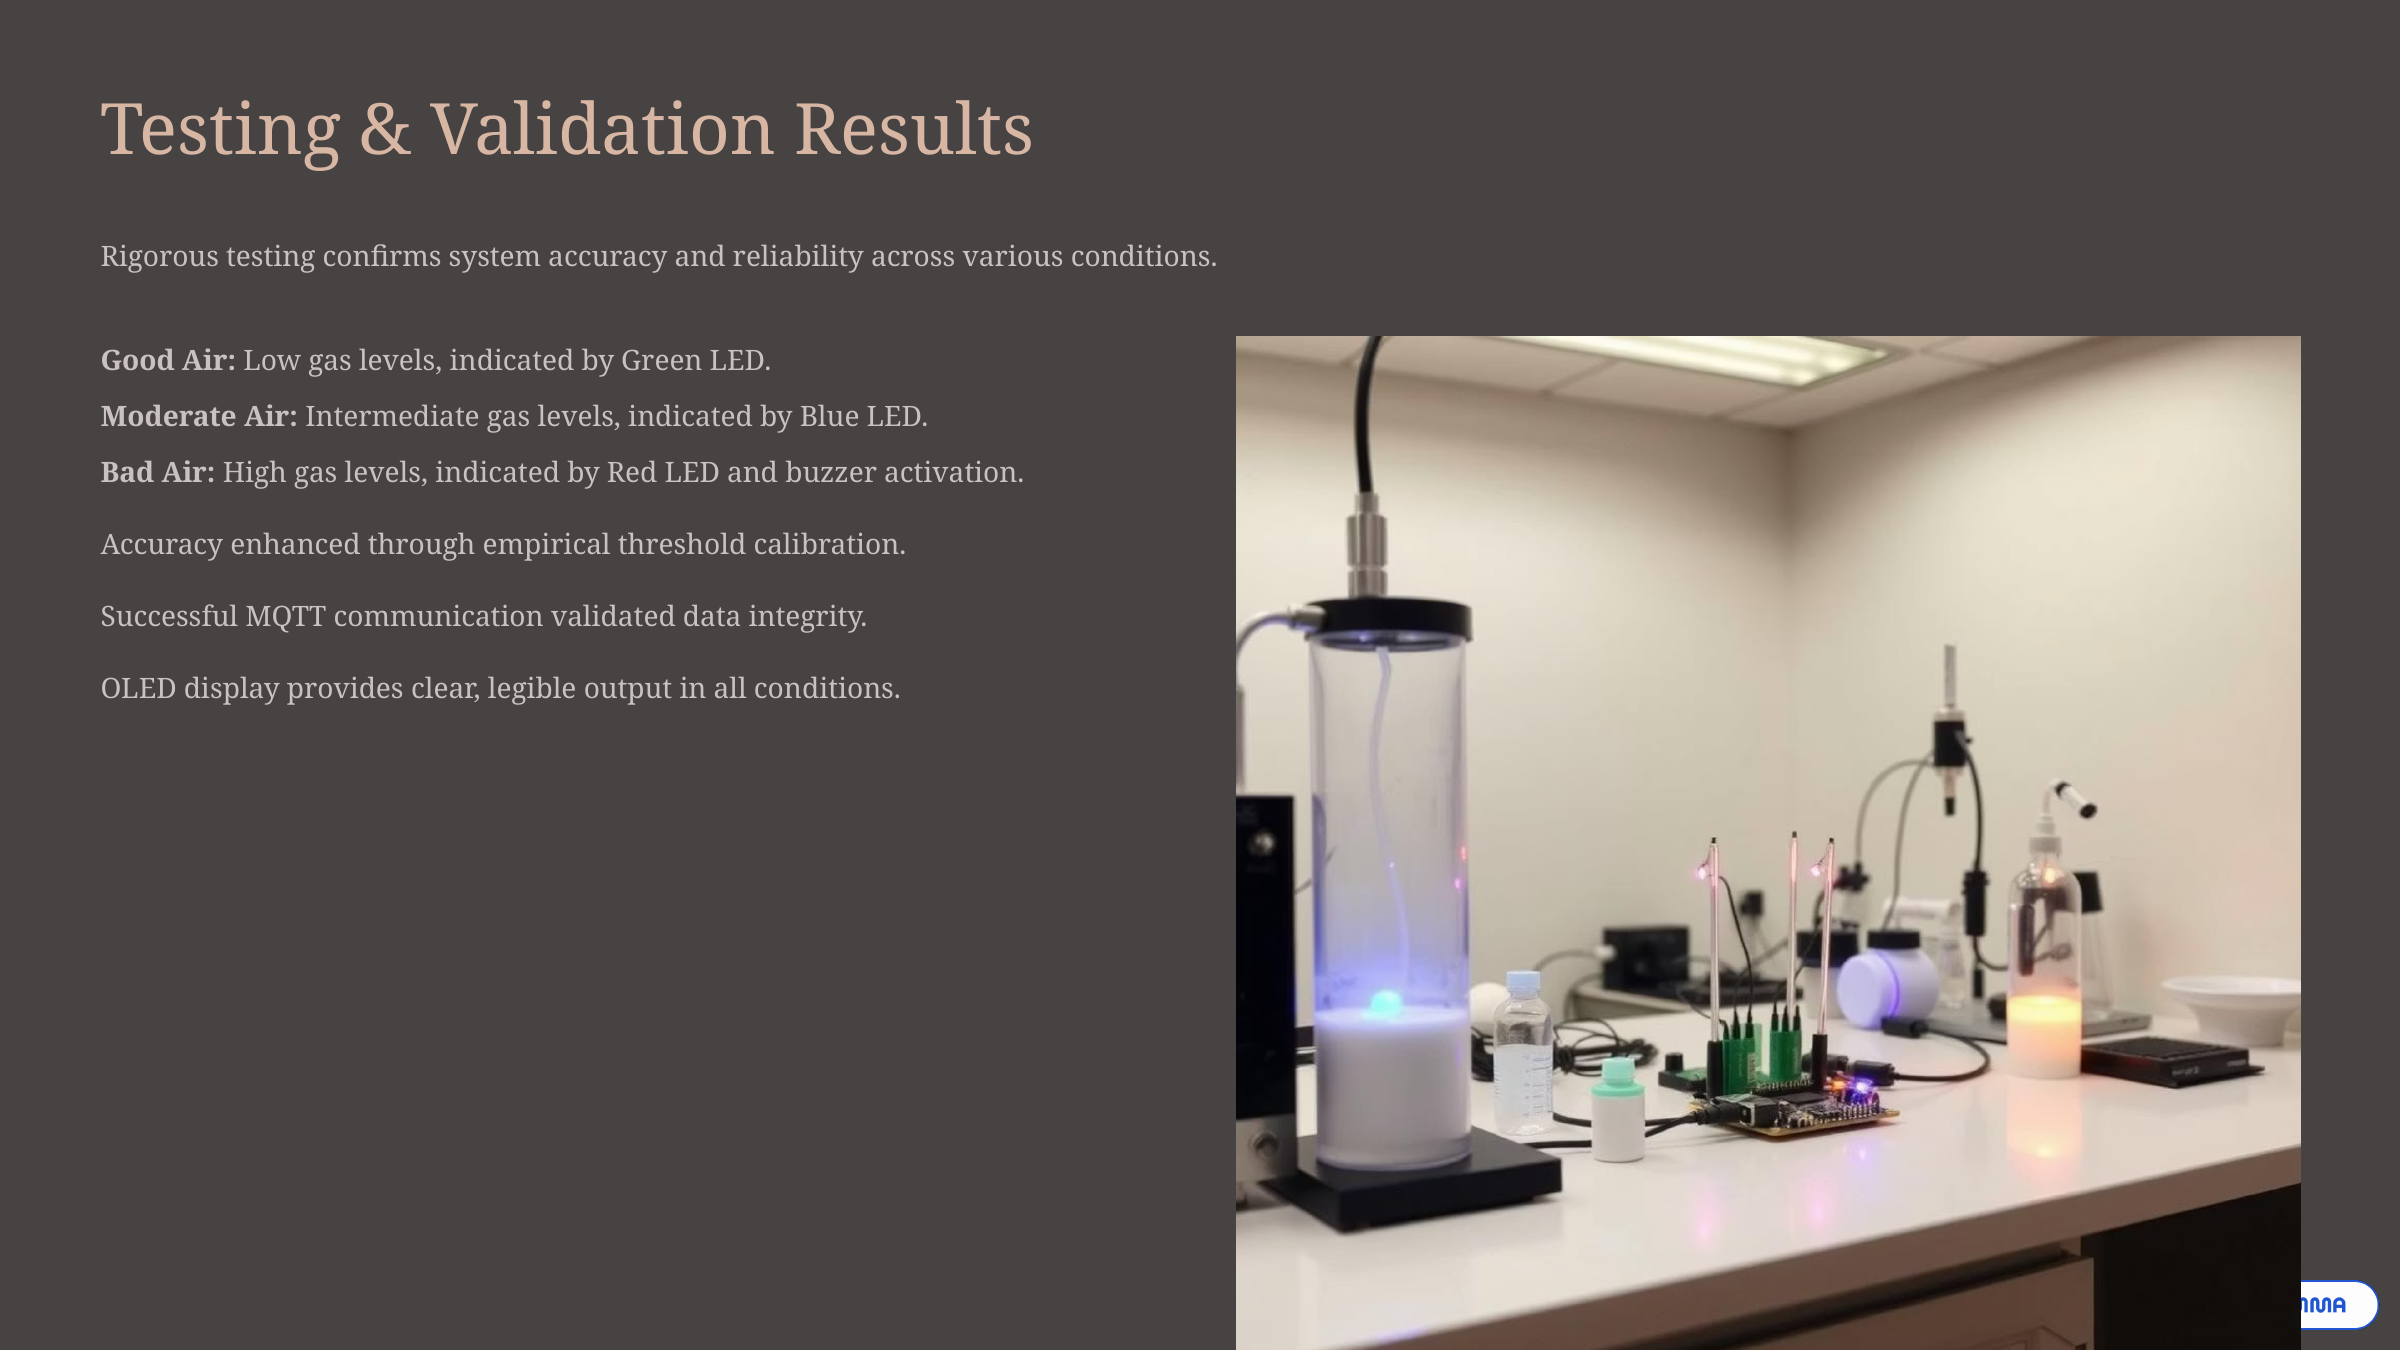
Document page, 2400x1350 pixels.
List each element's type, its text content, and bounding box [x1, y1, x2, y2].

text_box Accuracy enhanced through empirical threshold calibration. [100, 514, 1165, 561]
text_box Rigorous testing confirms system accuracy and reliability across various conditions. [100, 226, 2300, 273]
text_box Bad Air: High gas levels, indicated by Red LED and buzzer activation. [100, 442, 1165, 489]
text_box Successful MQTT communication validated data integrity. [100, 586, 1165, 633]
text_box Testing & Validation Results [100, 79, 1003, 169]
picture [1236, 336, 2389, 1350]
text_box OLED display provides clear, legible output in all conditions. [100, 658, 1165, 705]
text_box Good Air: Low gas levels, indicated by Green LED. [100, 330, 1165, 377]
text_box Moderate Air: Intermediate gas levels, indicated by Blue LED. [100, 386, 1165, 433]
